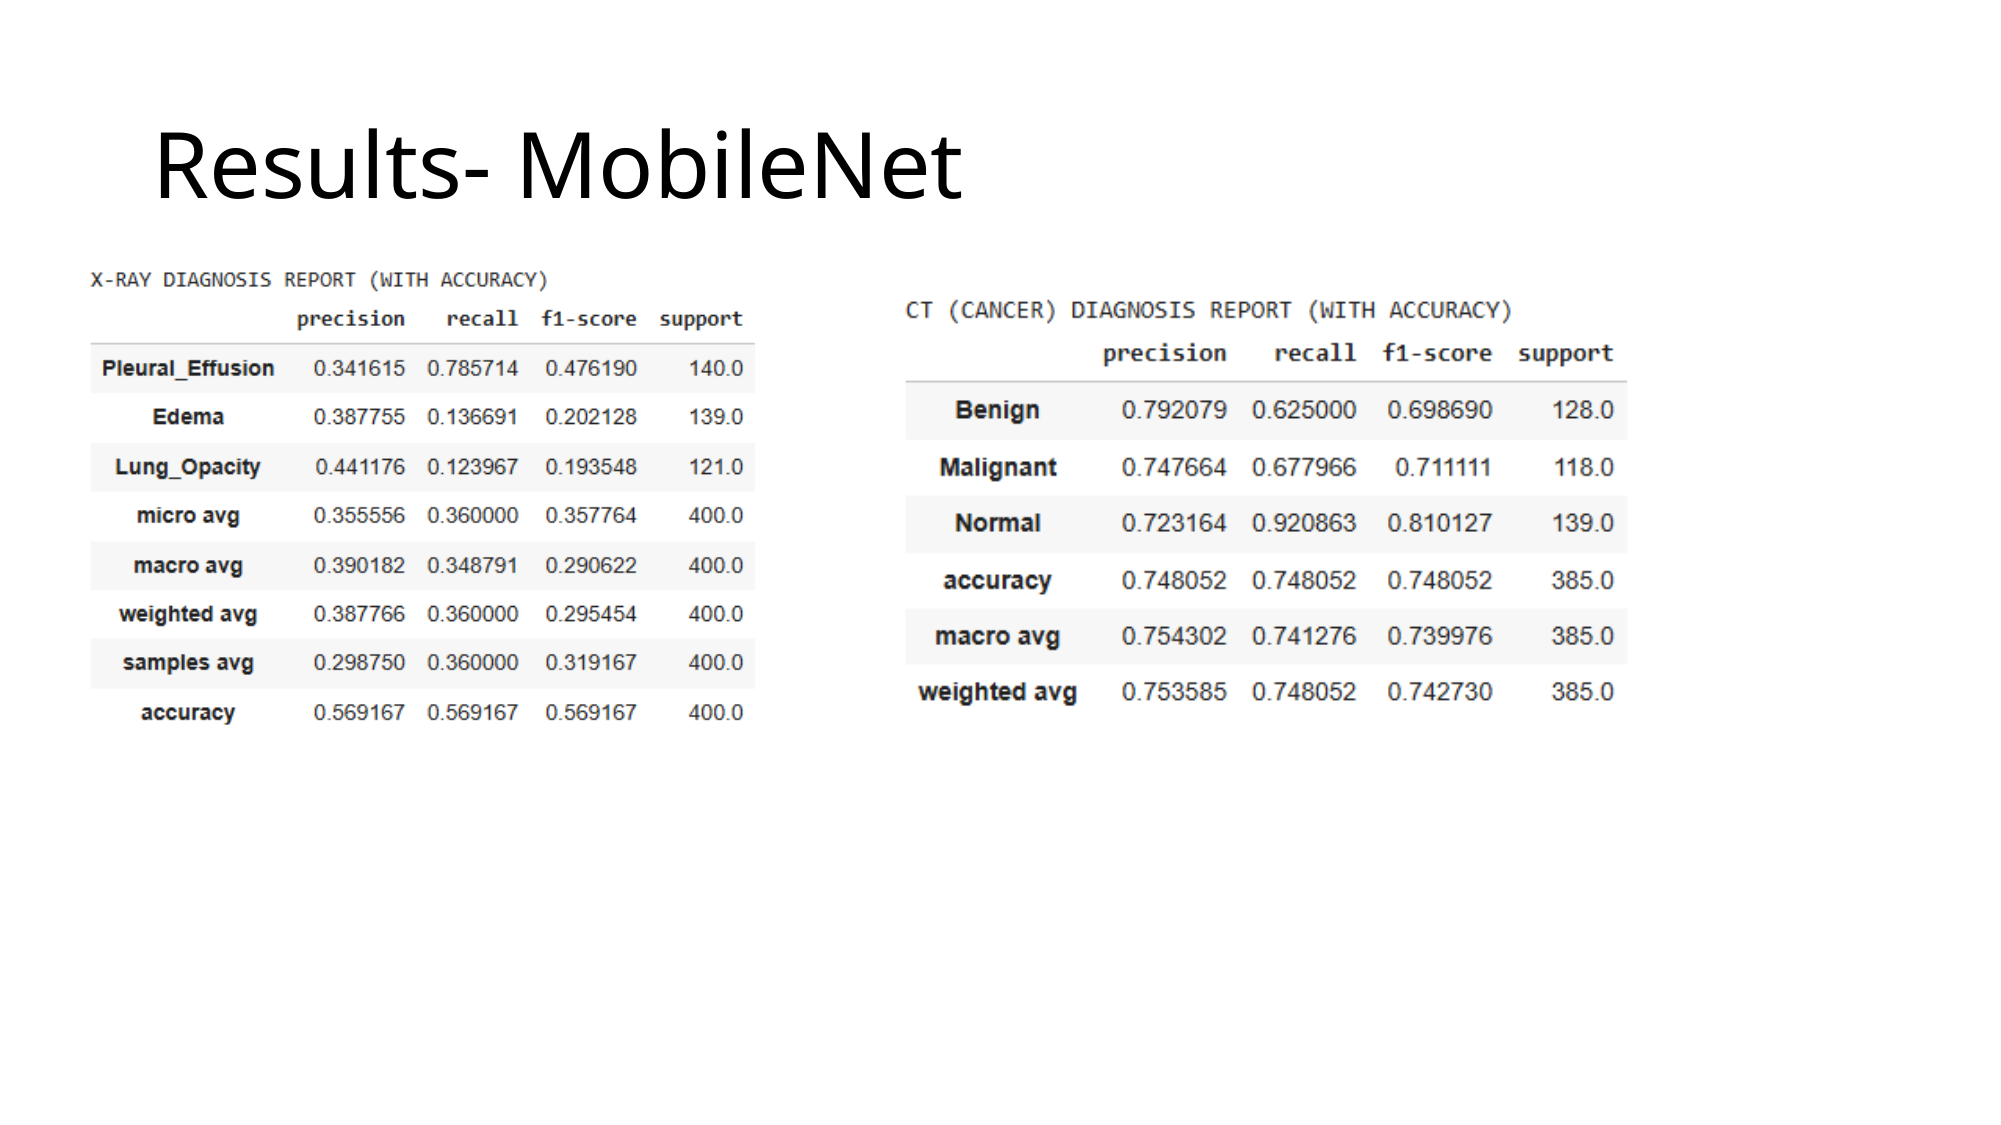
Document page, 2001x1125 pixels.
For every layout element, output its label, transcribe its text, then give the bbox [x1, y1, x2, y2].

title Results- MobileNet [137, 59, 1863, 278]
picture [77, 254, 774, 739]
picture [863, 277, 1649, 724]
